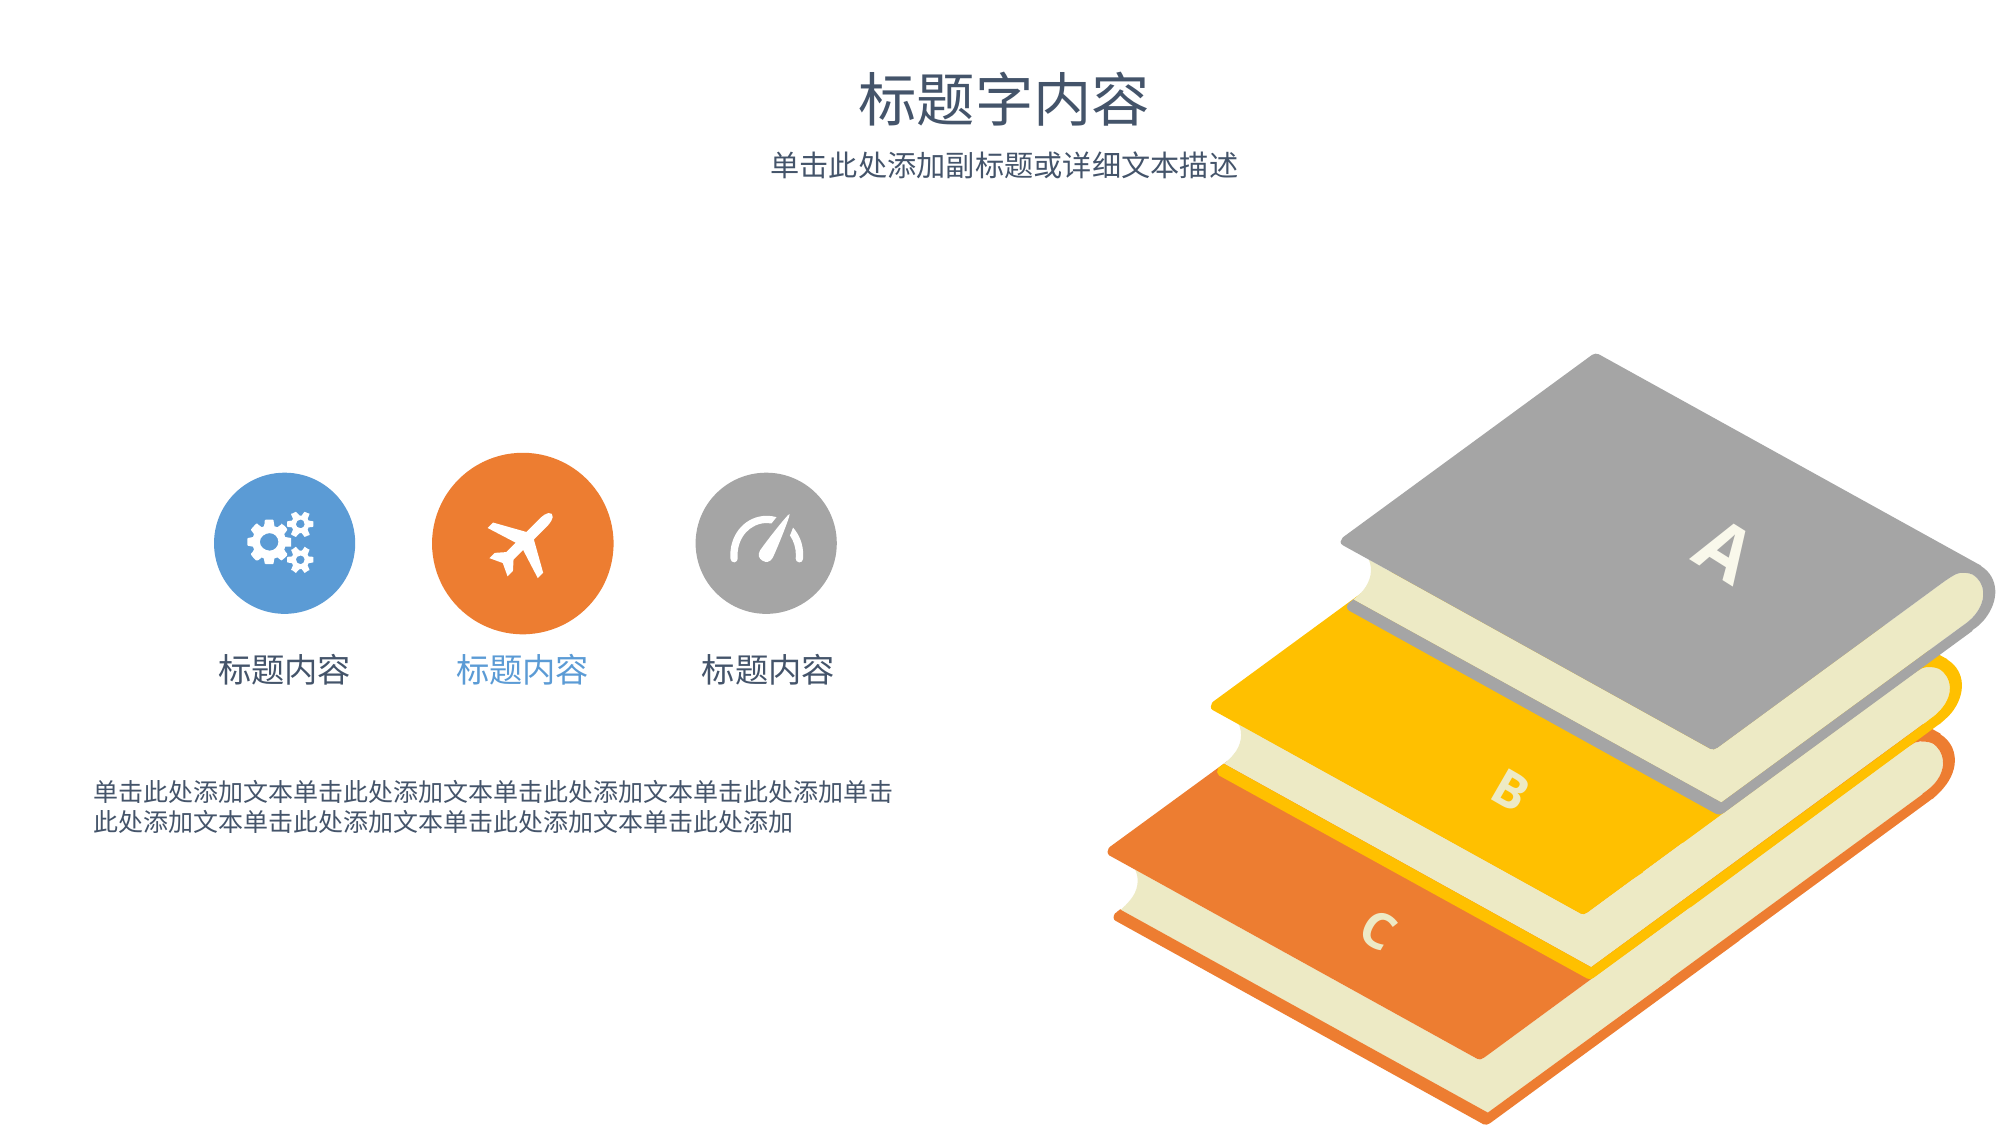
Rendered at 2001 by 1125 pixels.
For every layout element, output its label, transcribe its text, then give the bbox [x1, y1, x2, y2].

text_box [1340, 353, 2000, 815]
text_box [1107, 521, 1960, 1125]
text_box [694, 471, 838, 615]
text_box 单击此处添加文本单击此处添加文本单击此处添加文本单击此处添加单击此处添加文本单击此处添加文本单击此处添加文本单击此处添加 [78, 768, 924, 874]
text_box [431, 451, 615, 636]
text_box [1210, 446, 1967, 980]
text_box [247, 511, 314, 574]
text_box 标题内容 [441, 642, 605, 697]
text_box 标题字内容 [843, 55, 1165, 140]
text_box [487, 513, 553, 579]
text_box 标题内容 [686, 642, 850, 697]
text_box [212, 471, 357, 615]
text_box 单击此处添加副标题或详细文本描述 [755, 140, 1254, 191]
text_box [789, 527, 804, 563]
text_box [730, 515, 777, 563]
text_box [758, 514, 790, 562]
text_box 标题内容 [202, 642, 367, 697]
